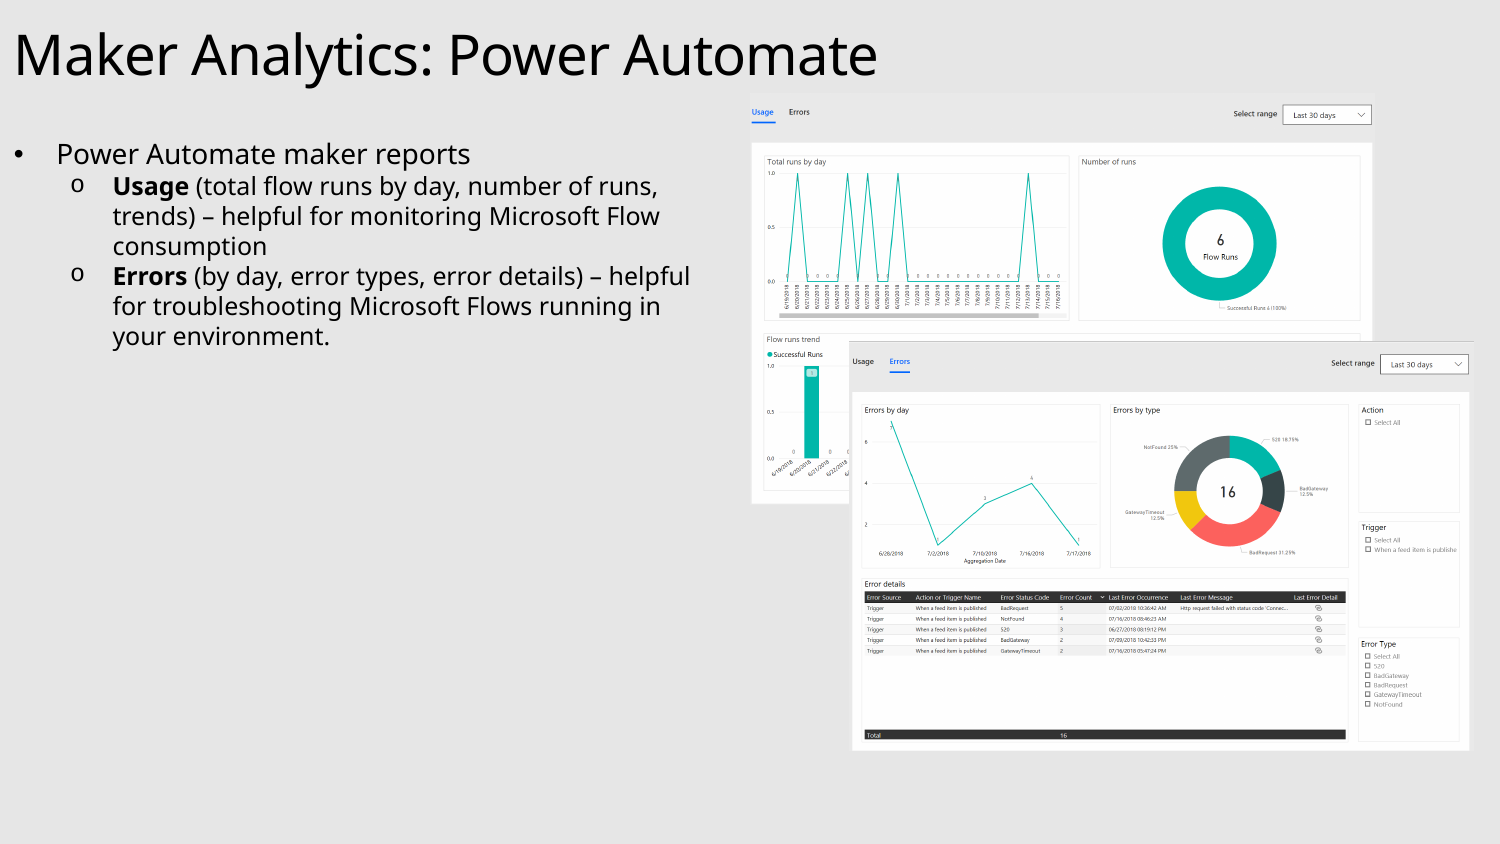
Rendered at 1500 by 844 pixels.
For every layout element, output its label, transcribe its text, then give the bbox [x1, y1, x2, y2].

title Maker Analytics: Power Automate [13, 19, 1370, 88]
picture [749, 93, 1475, 751]
text_box Power Automate maker reports Usage (total flow runs by day, number of runs, trends) – helpful for monitoring Microsoft Flow consumption Errors (by day, error types, error details) – helpful for troubleshooting Microsoft Flows running in your environment. [13, 136, 709, 414]
